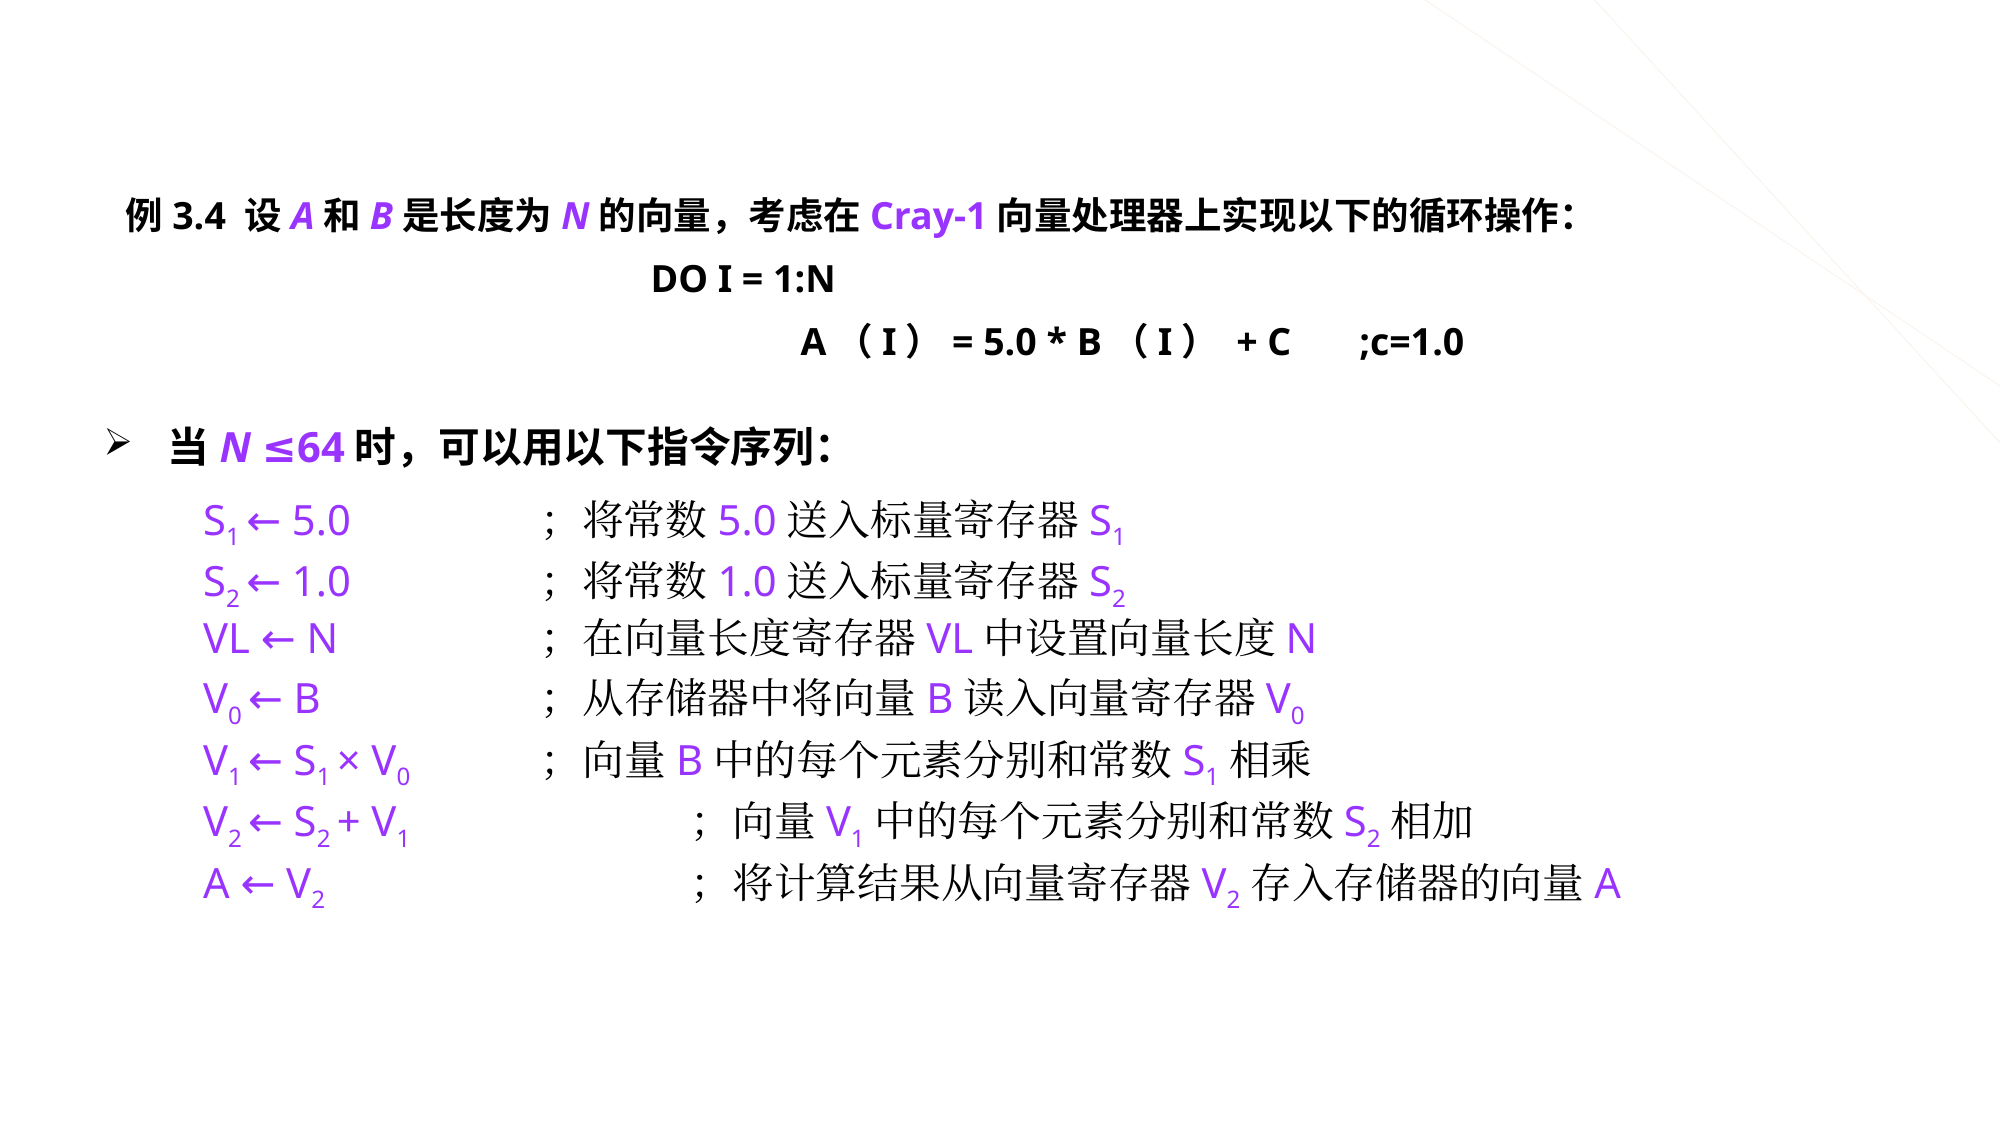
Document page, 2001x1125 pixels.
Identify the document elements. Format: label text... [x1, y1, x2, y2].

text_box S1 ← 5.0 ；将常数5.0送入标量寄存器S1 S2 ← 1.0 ；将常数1.0送入标量寄存器S2 VL ← N ；在向量长度寄存器VL中设置向量长度N V0 ← B ；从存储器中将向量B读入向量寄存器V0 V1 ← S1 × V0 ；向量B中的每个元素分别和常数S1相乘 V2 ← S2 + V1 ；向量V1中的每个元素分别和常数S2相加 A ← V2 ；将计算结果从向量寄存器V2存入存储器的向量A [38, 487, 1728, 909]
text_box 例3.4 设A和B是长度为N的向量，考虑在Cray-1向量处理器上实现以下的循环操作： DO I = 1:N A（I）= 5.0 * B（I） + C ;c=1.0 [110, 166, 1811, 371]
text_box 当N ≤64时，可以用以下指令序列： [49, 393, 871, 487]
